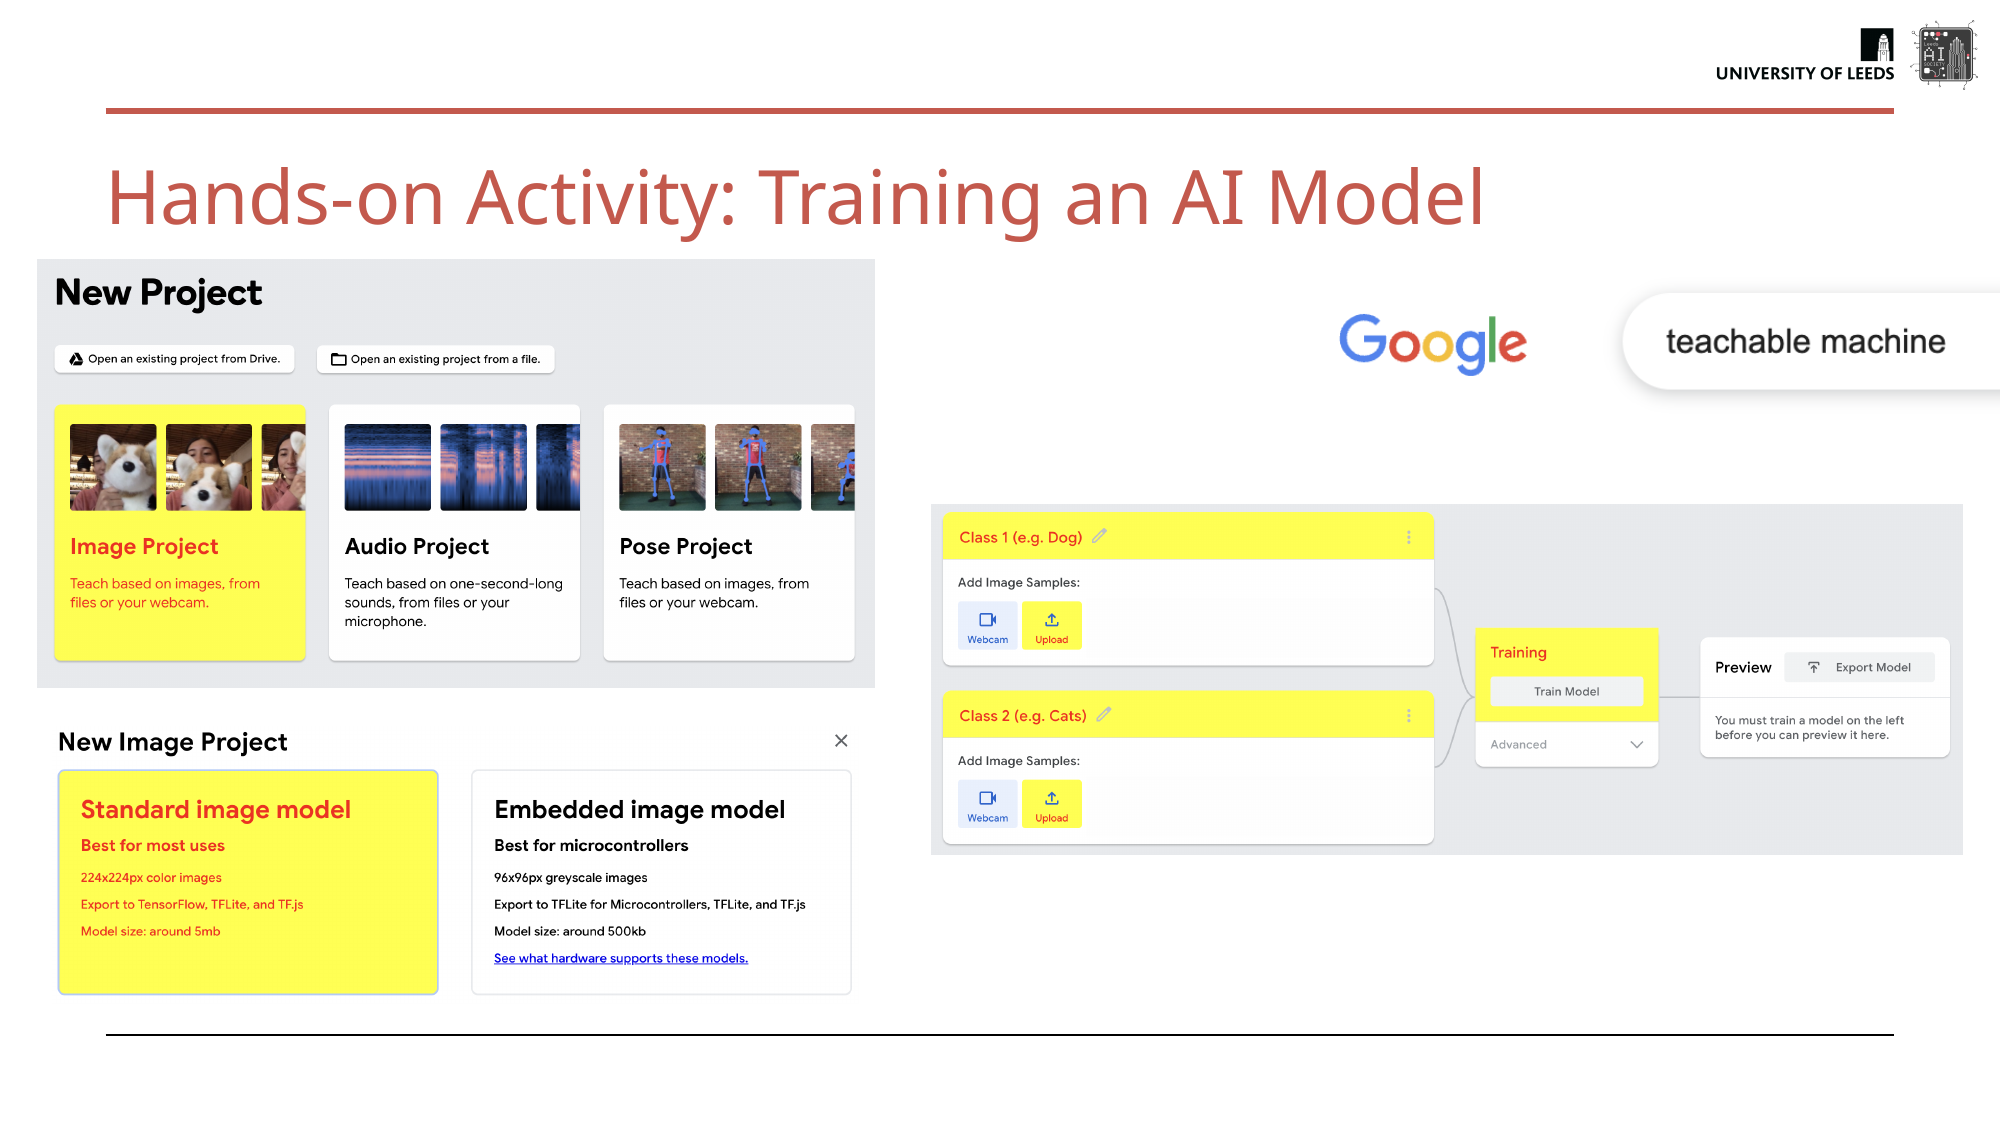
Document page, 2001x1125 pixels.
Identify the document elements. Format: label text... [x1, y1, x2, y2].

picture [52, 726, 859, 1004]
picture [37, 259, 875, 688]
picture [1910, 20, 1978, 90]
picture [1711, 24, 1898, 85]
title Hands-on Activity: Training an AI Model [90, 156, 1894, 333]
picture [931, 504, 1963, 855]
picture [1289, 272, 2000, 419]
